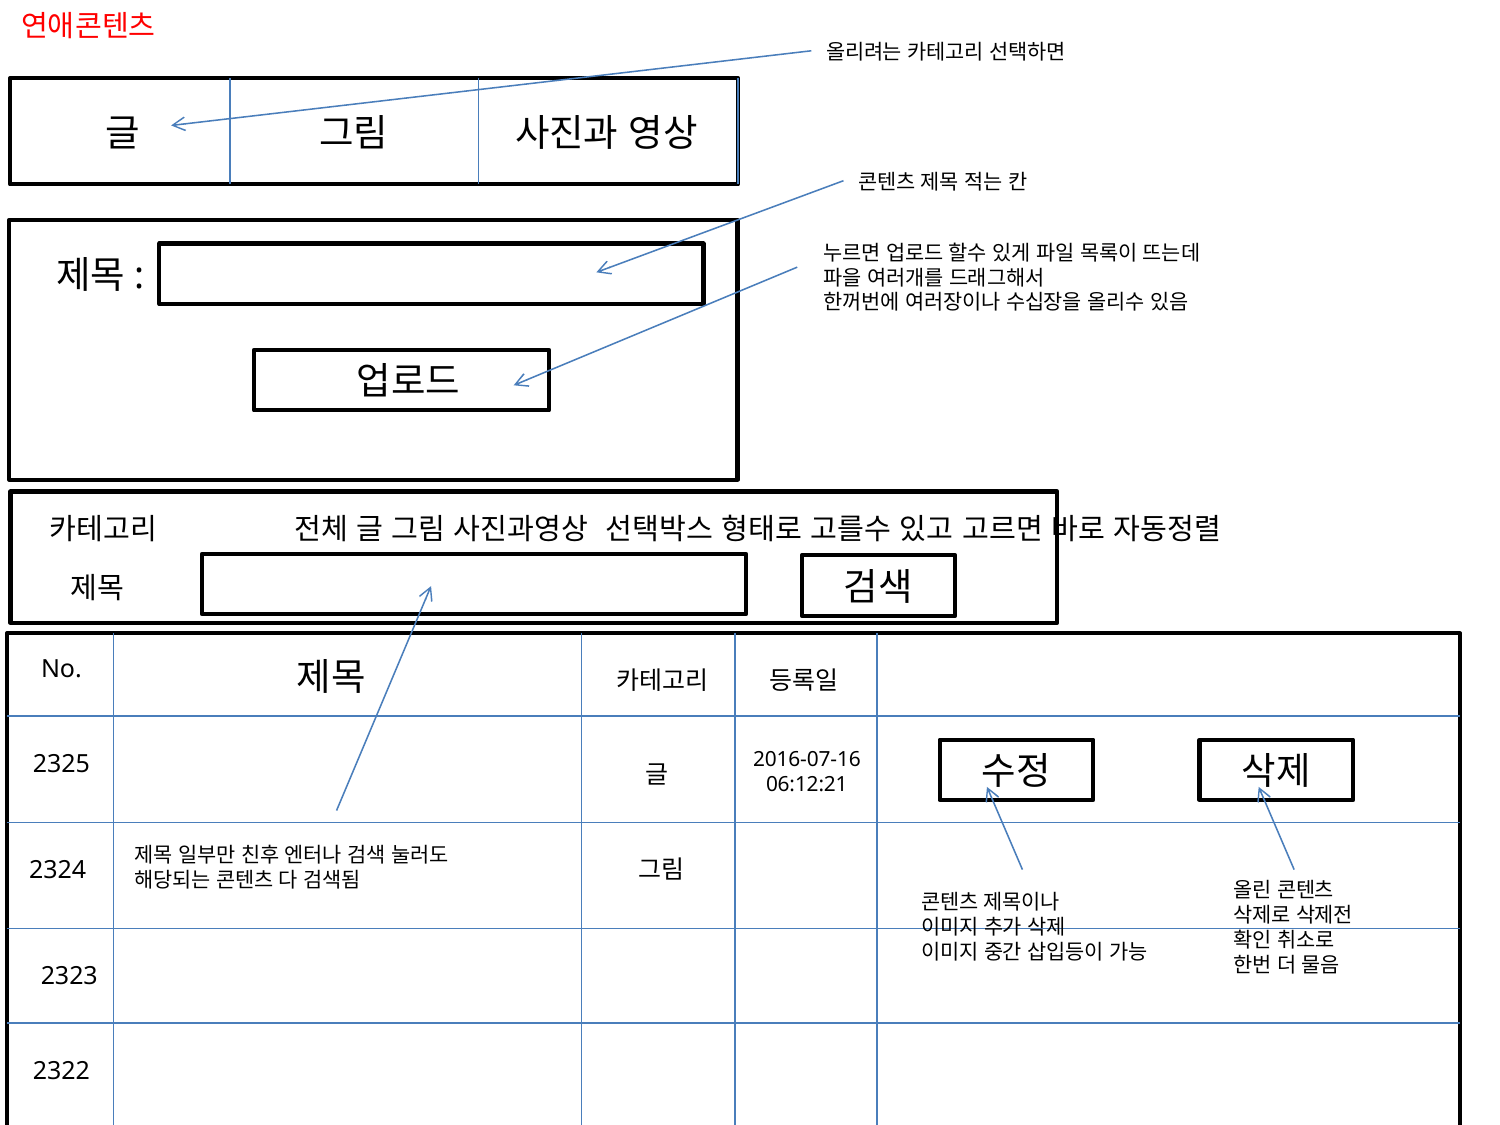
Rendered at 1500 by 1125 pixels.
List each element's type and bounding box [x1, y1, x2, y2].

text_box [5, 489, 1462, 1125]
text_box [843, 160, 1043, 201]
text_box [811, 30, 1081, 71]
text_box [6, 0, 1216, 482]
